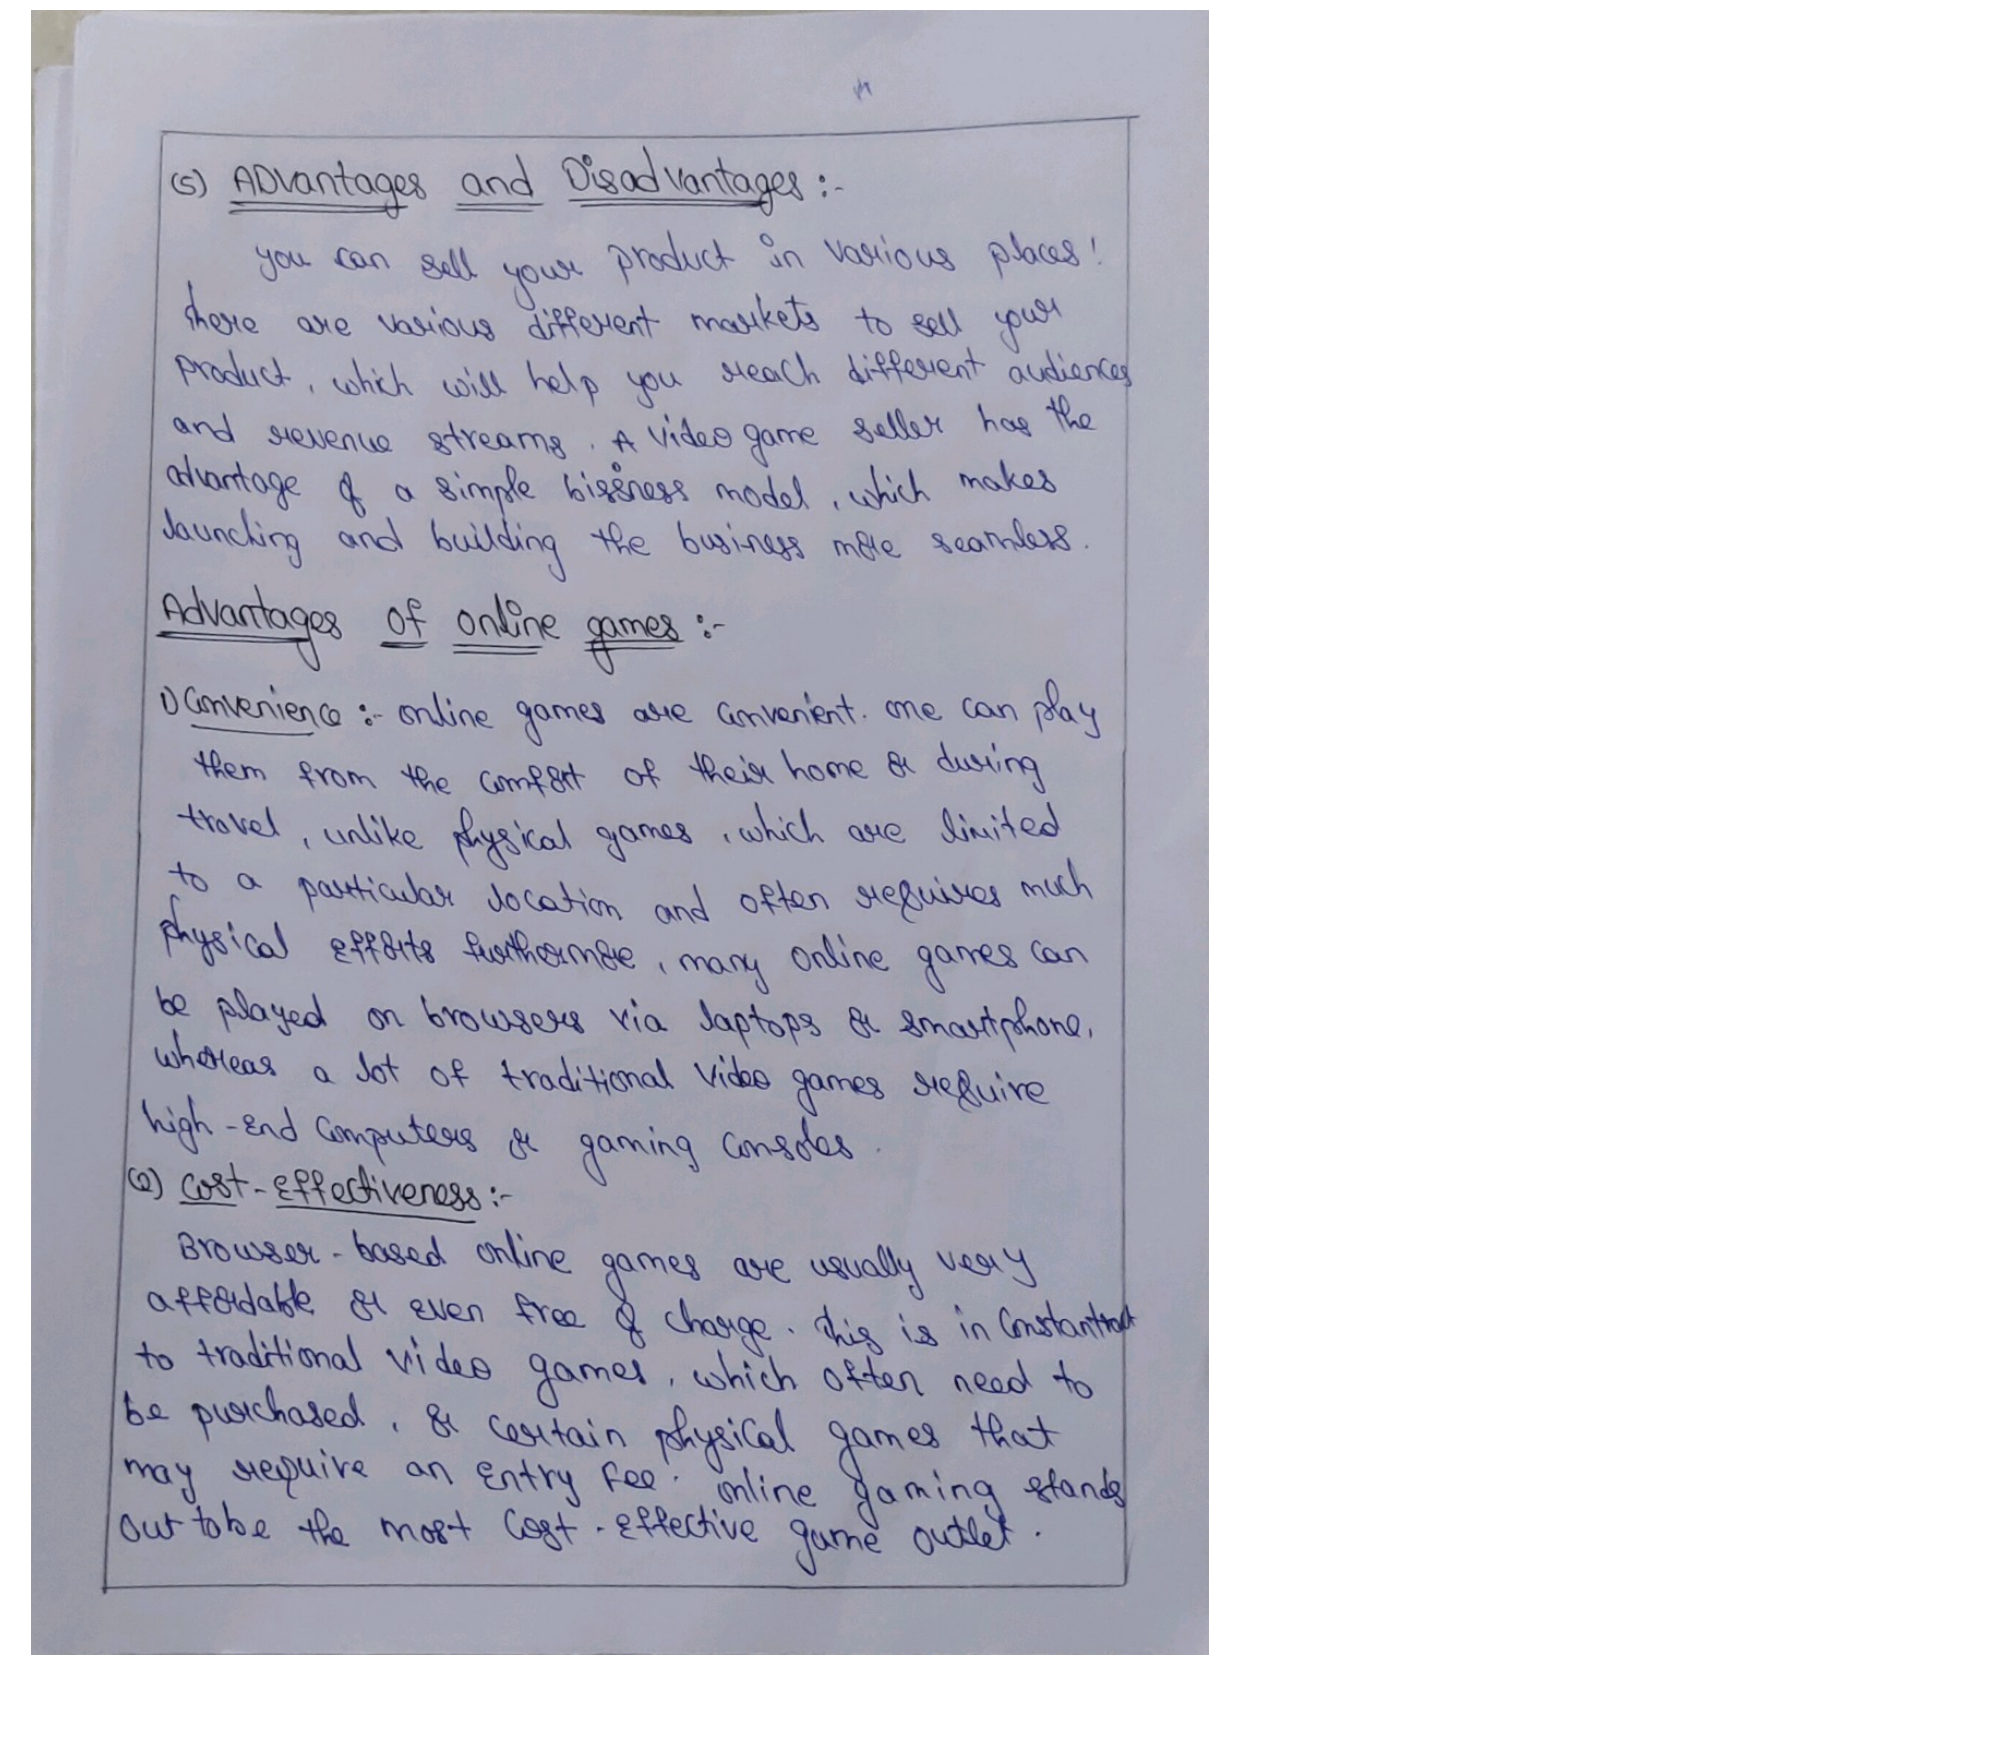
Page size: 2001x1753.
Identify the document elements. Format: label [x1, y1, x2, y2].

picture [30, 10, 1209, 1656]
